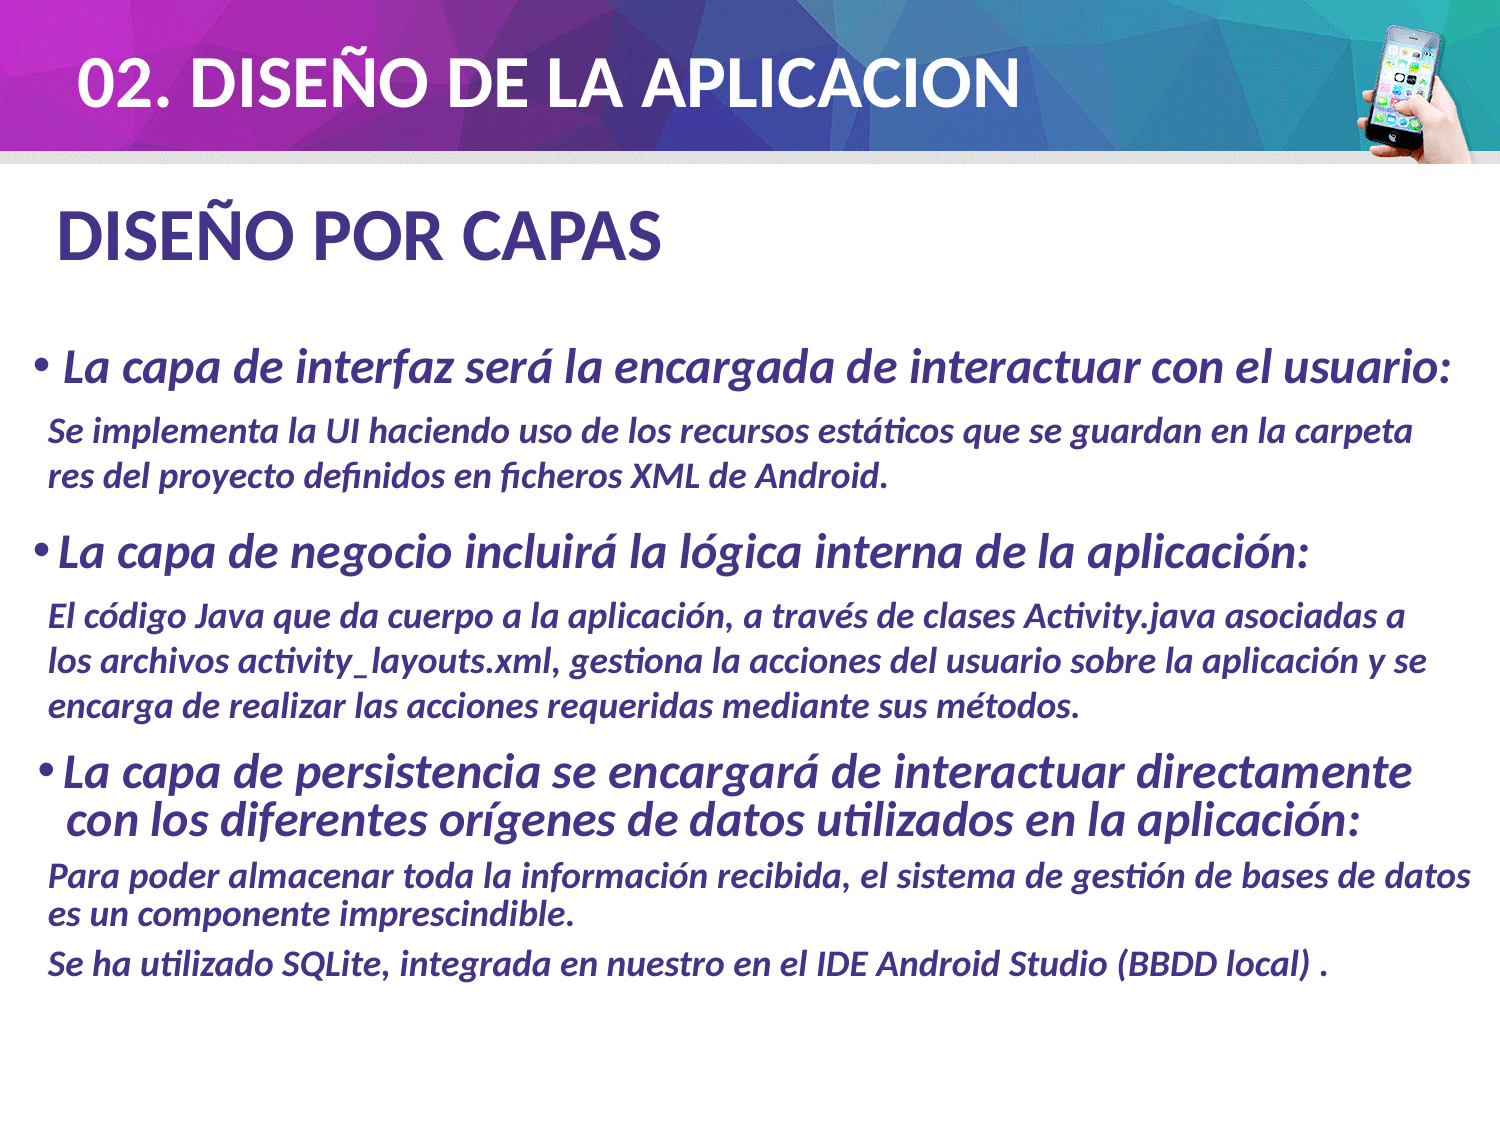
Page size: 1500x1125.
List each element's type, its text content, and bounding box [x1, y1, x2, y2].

list La capa de interfaz será la encargada de interactuar con el usuario: Se implementa la UI haciendo uso de los recursos estáticos que se guardan en la carpeta res del proyecto definidos en ficheros XML de Android. La capa de negocio incluirá la lógica interna de la aplicación: El código Java que da cuerpo a la aplicación, a través de clases Activity.java asociadas a los archivos activity_layouts.xml, gestiona la acciones del usuario sobre la aplicación y se encarga de realizar las acciones requeridas mediante sus métodos. La capa de persistencia se encargará de interactuar directamente con los diferentes orígenes de datos utilizados en la aplicación: Para poder almacenar toda la información recibida, el sistema de gestión de bases de datos es un componente imprescindible. Se ha utilizado SQLite, integrada en nuestro en el IDE Android Studio (BBDD local) . [17, 326, 1489, 1094]
text_box 02. DISEÑO DE LA APLICACION [62, 30, 1445, 125]
picture [0, 0, 1500, 1125]
text_box DISEÑO POR CAPAS [41, 243, 1270, 284]
